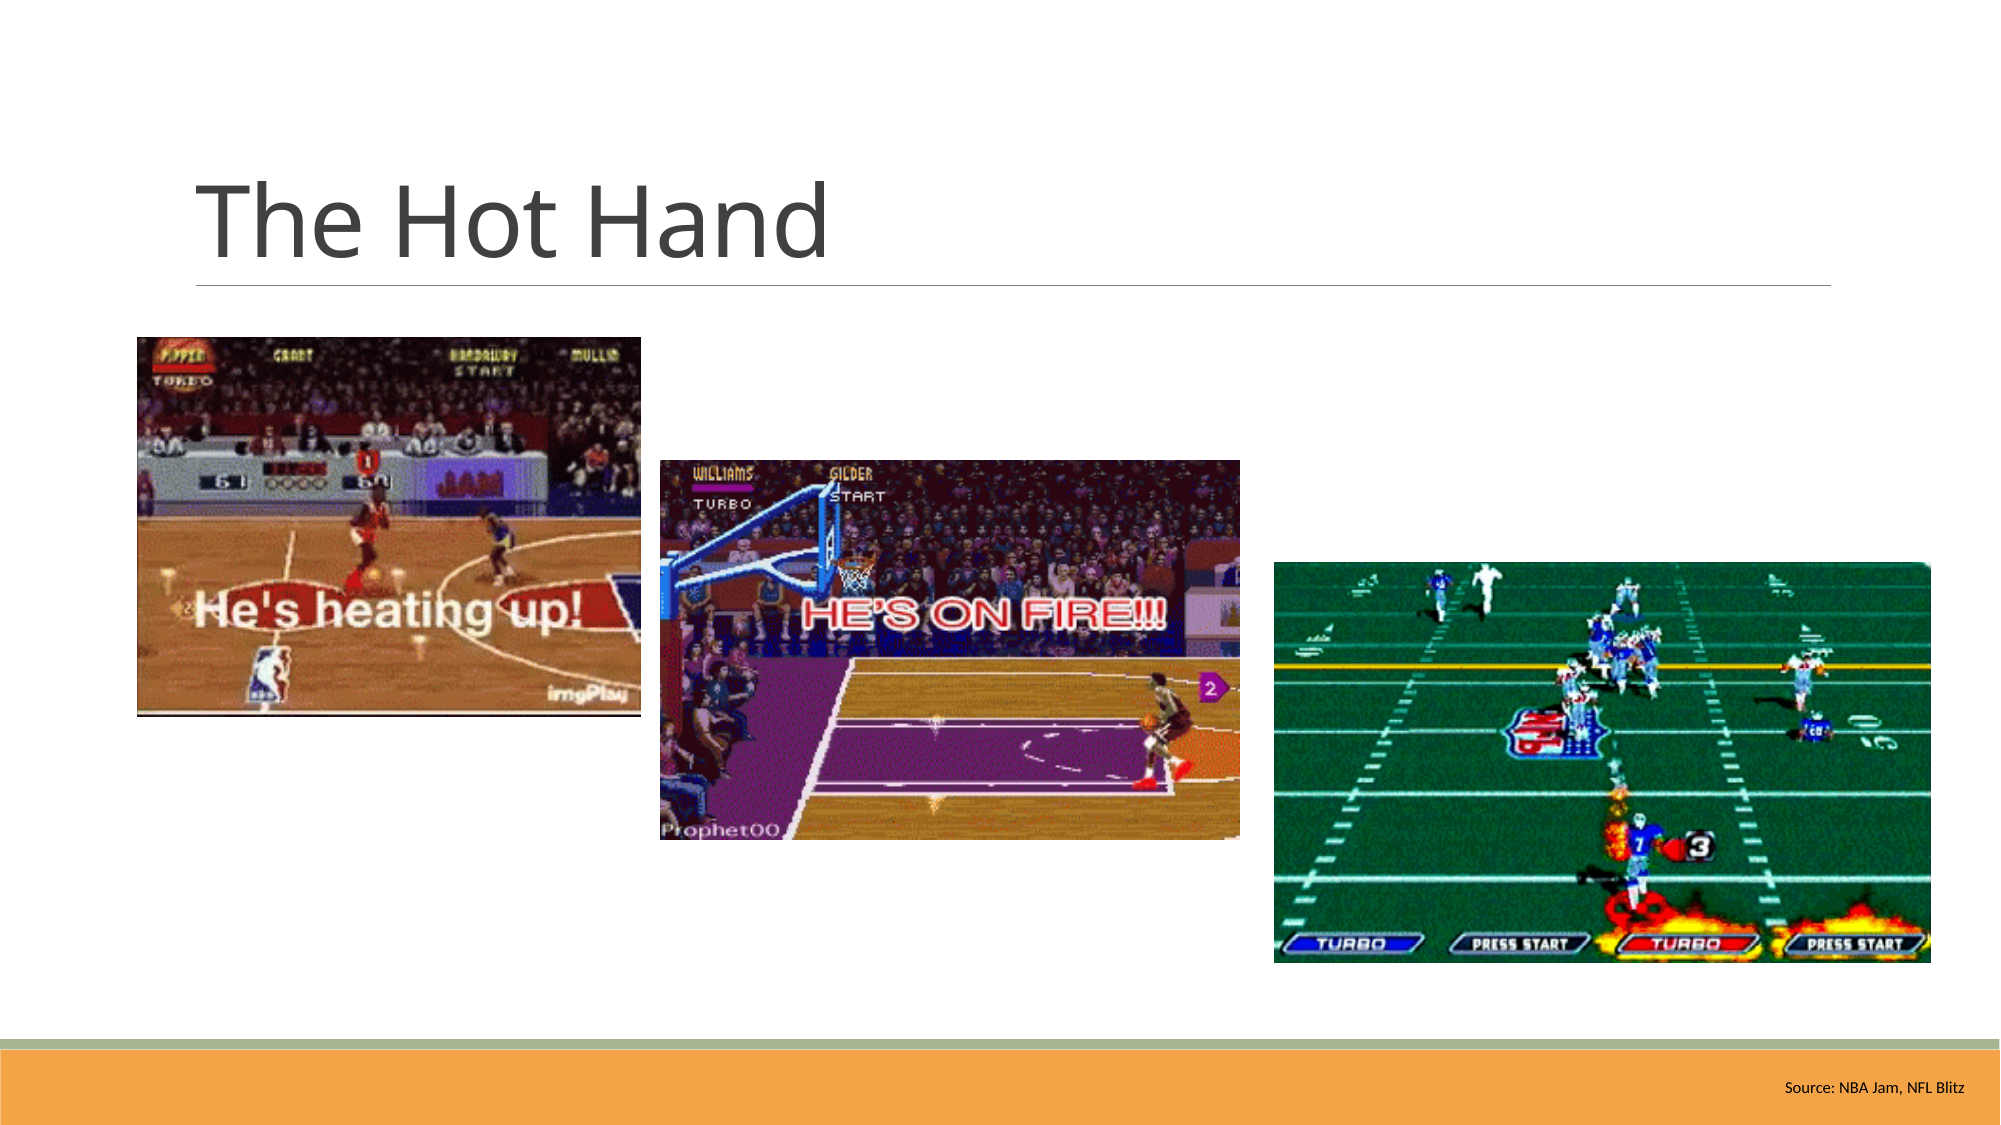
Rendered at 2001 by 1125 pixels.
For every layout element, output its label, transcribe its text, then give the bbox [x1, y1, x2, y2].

picture [659, 460, 1240, 840]
text_box Source: NBA Jam, NFL Blitz [728, 1069, 1980, 1105]
title The Hot Hand [180, 47, 1507, 285]
picture [136, 337, 642, 717]
picture [1274, 561, 1932, 963]
